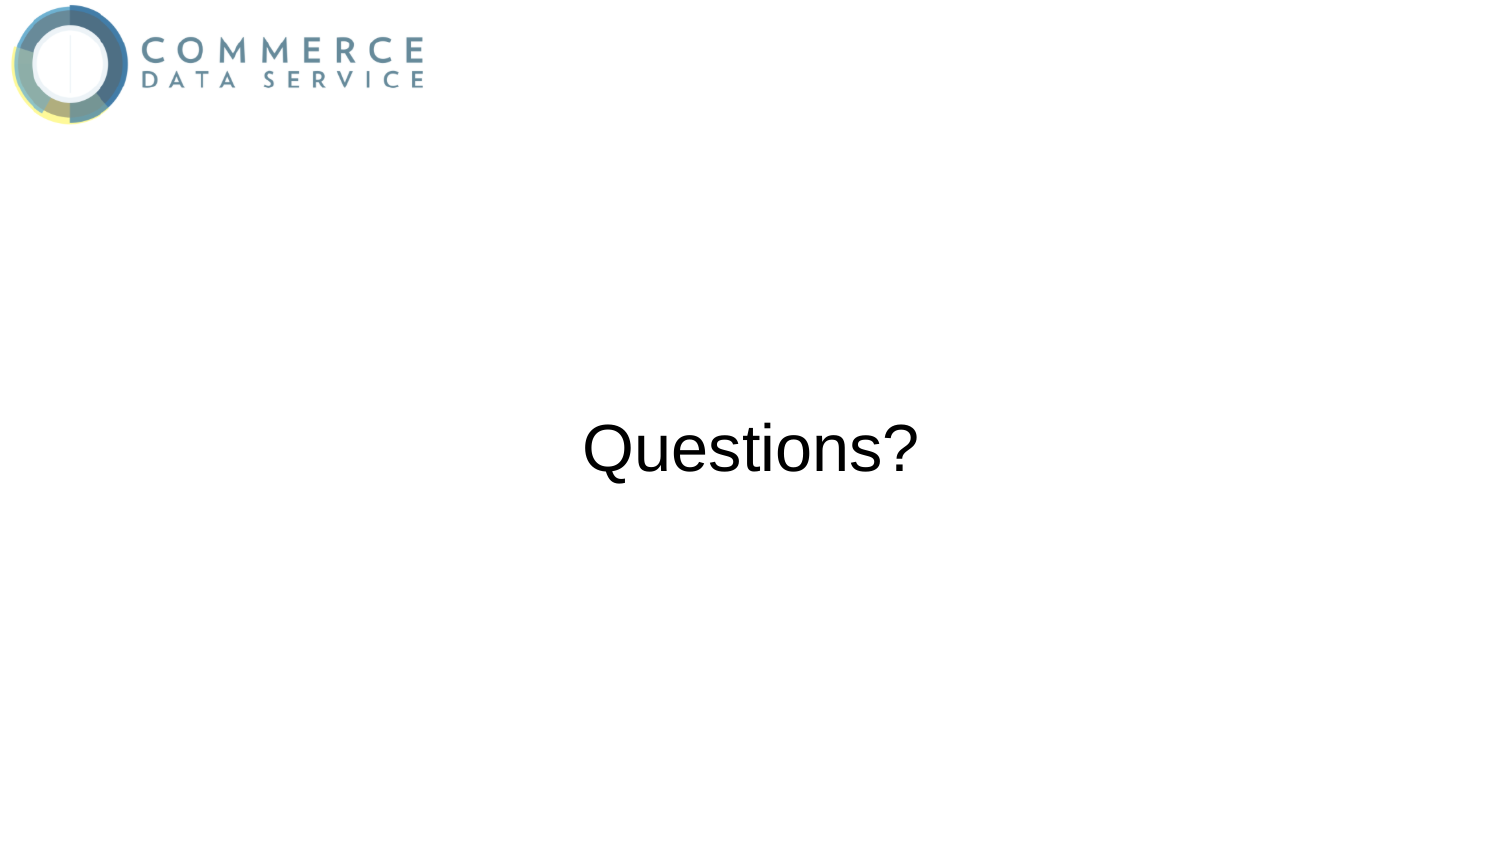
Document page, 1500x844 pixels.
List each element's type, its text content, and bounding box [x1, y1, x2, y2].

text_box Questions? [45, 129, 1458, 692]
picture [0, 0, 437, 131]
